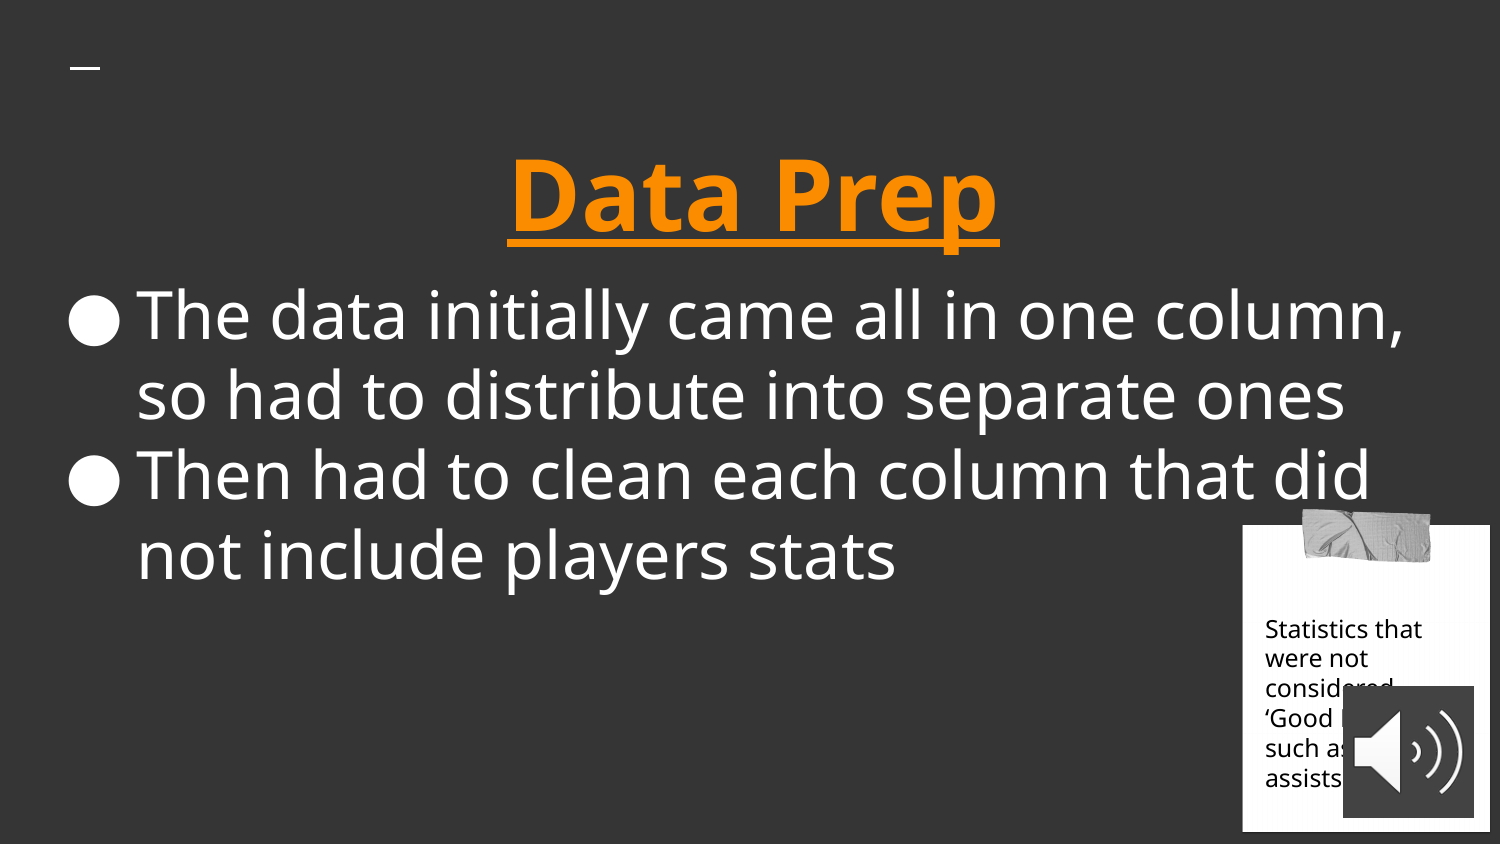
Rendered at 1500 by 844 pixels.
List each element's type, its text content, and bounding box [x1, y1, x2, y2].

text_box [1232, 508, 1500, 844]
picture [1341, 685, 1476, 819]
title Data Prep The data initially came all in one column, so had to distribute into separate ones Then had to clean each column that did not include players stats [46, 116, 1461, 746]
